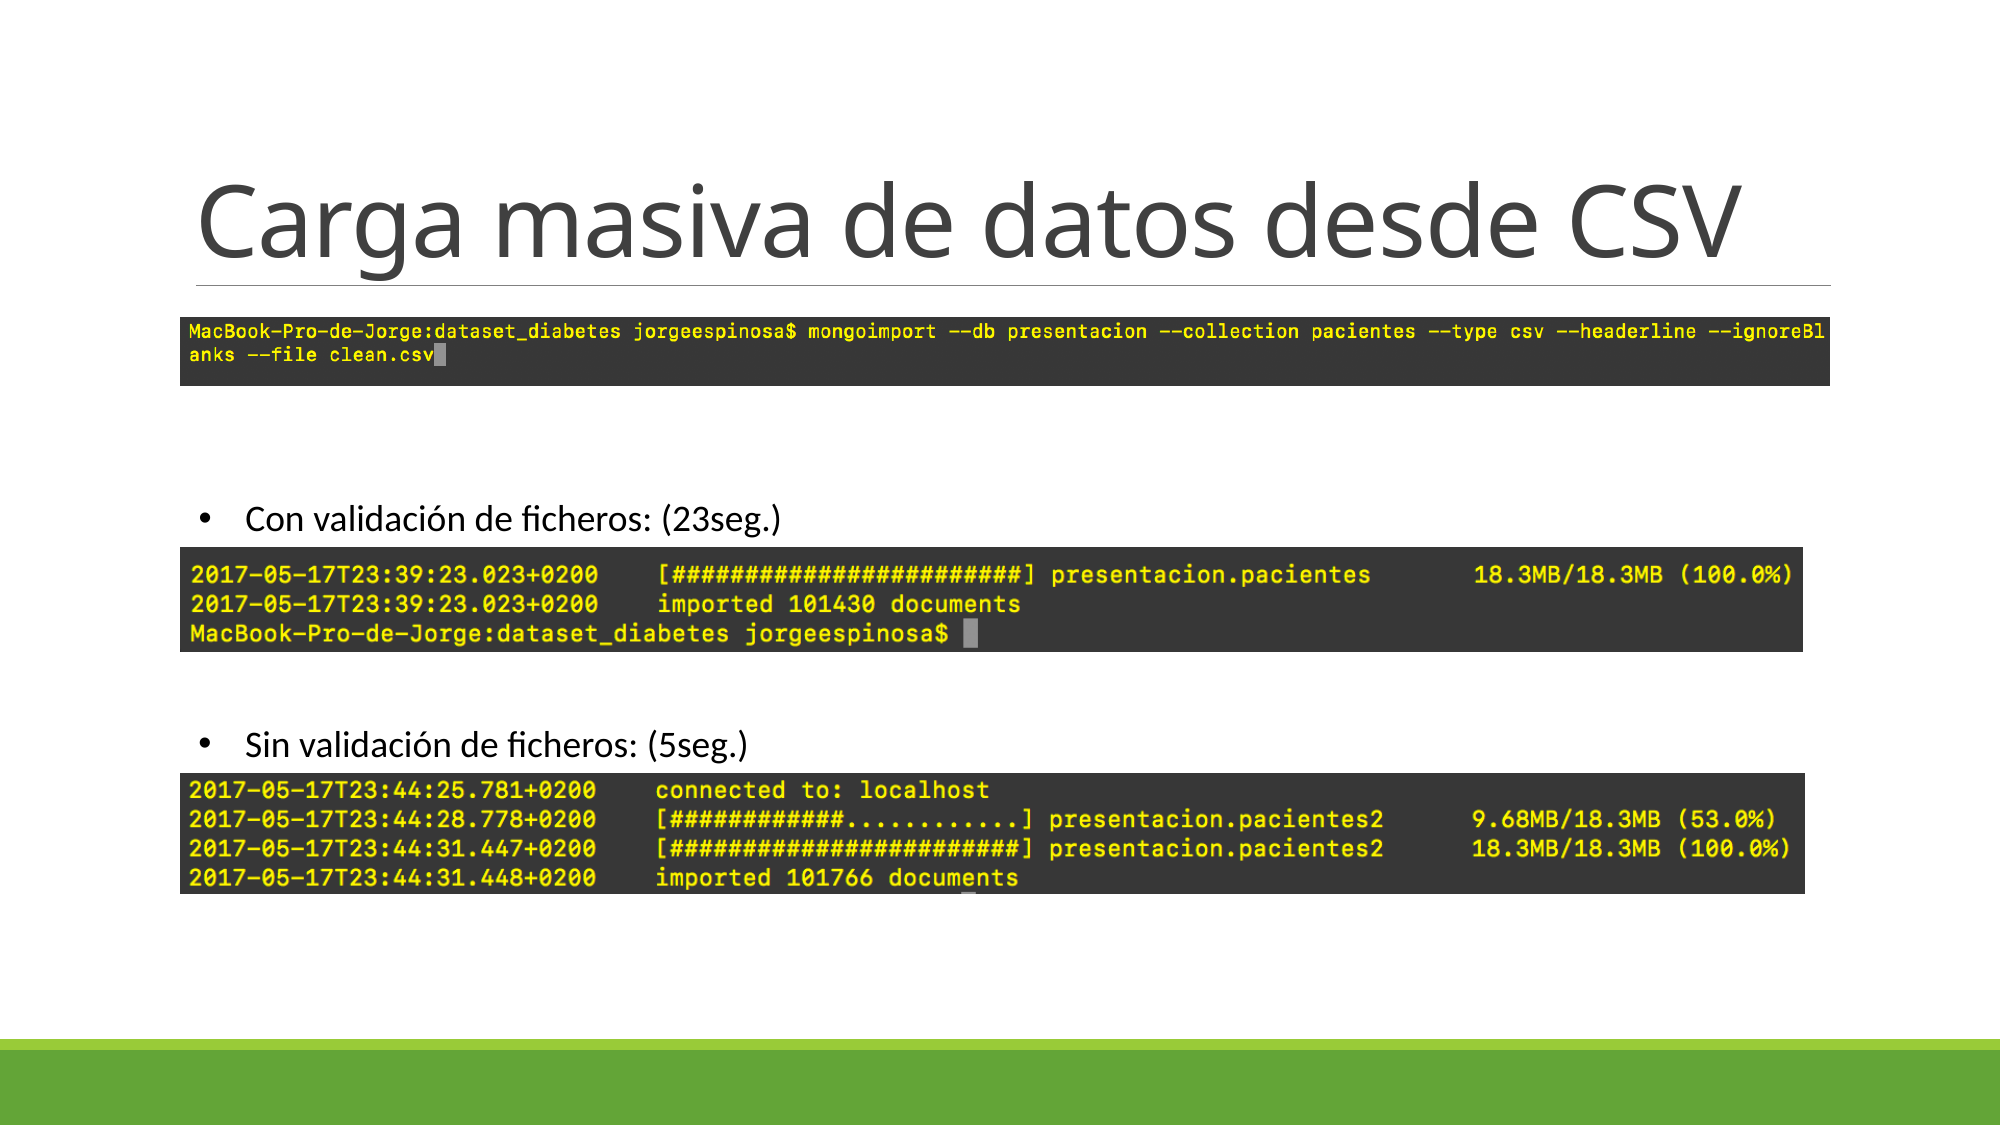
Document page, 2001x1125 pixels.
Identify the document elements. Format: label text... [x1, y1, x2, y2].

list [179, 316, 1831, 387]
picture [179, 547, 1804, 653]
picture [179, 772, 1806, 895]
title Carga masiva de datos desde CSV [180, 47, 1830, 285]
text_box Sin validación de ficheros: (5seg.) [183, 712, 765, 769]
text_box Con validación de ficheros: (23seg.) [183, 487, 798, 546]
